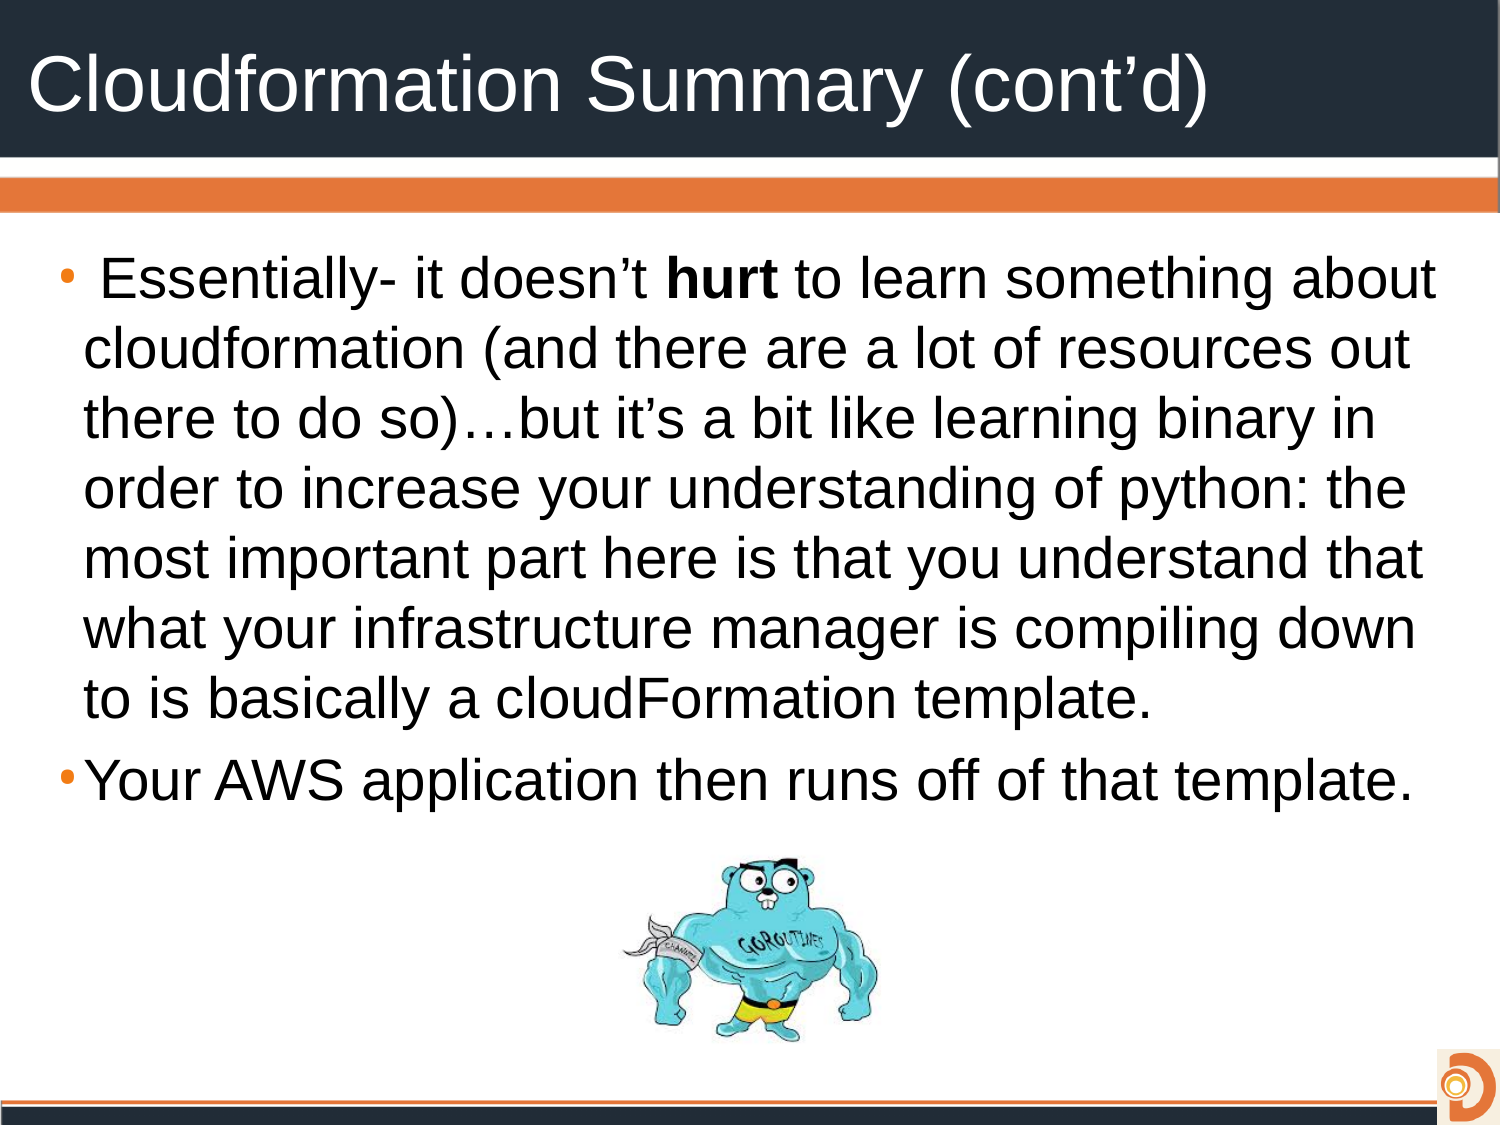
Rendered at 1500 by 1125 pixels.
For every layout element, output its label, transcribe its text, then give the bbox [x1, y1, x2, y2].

list Essentially- it doesn’t hurt to learn something about cloudformation (and there are a lot of resources out there to do so)…but it’s a bit like learning binary in order to increase your understanding of python: the most important part here is that you understand that what your infrastructure manager is compiling down to is basically a cloudFormation template. Your AWS application then runs off of that template. [12, 224, 1488, 1050]
picture [2, 1049, 1500, 1125]
title Cloudformation Summary (cont’d) [12, 24, 1488, 136]
picture [618, 818, 882, 1082]
picture [0, 0, 1500, 213]
